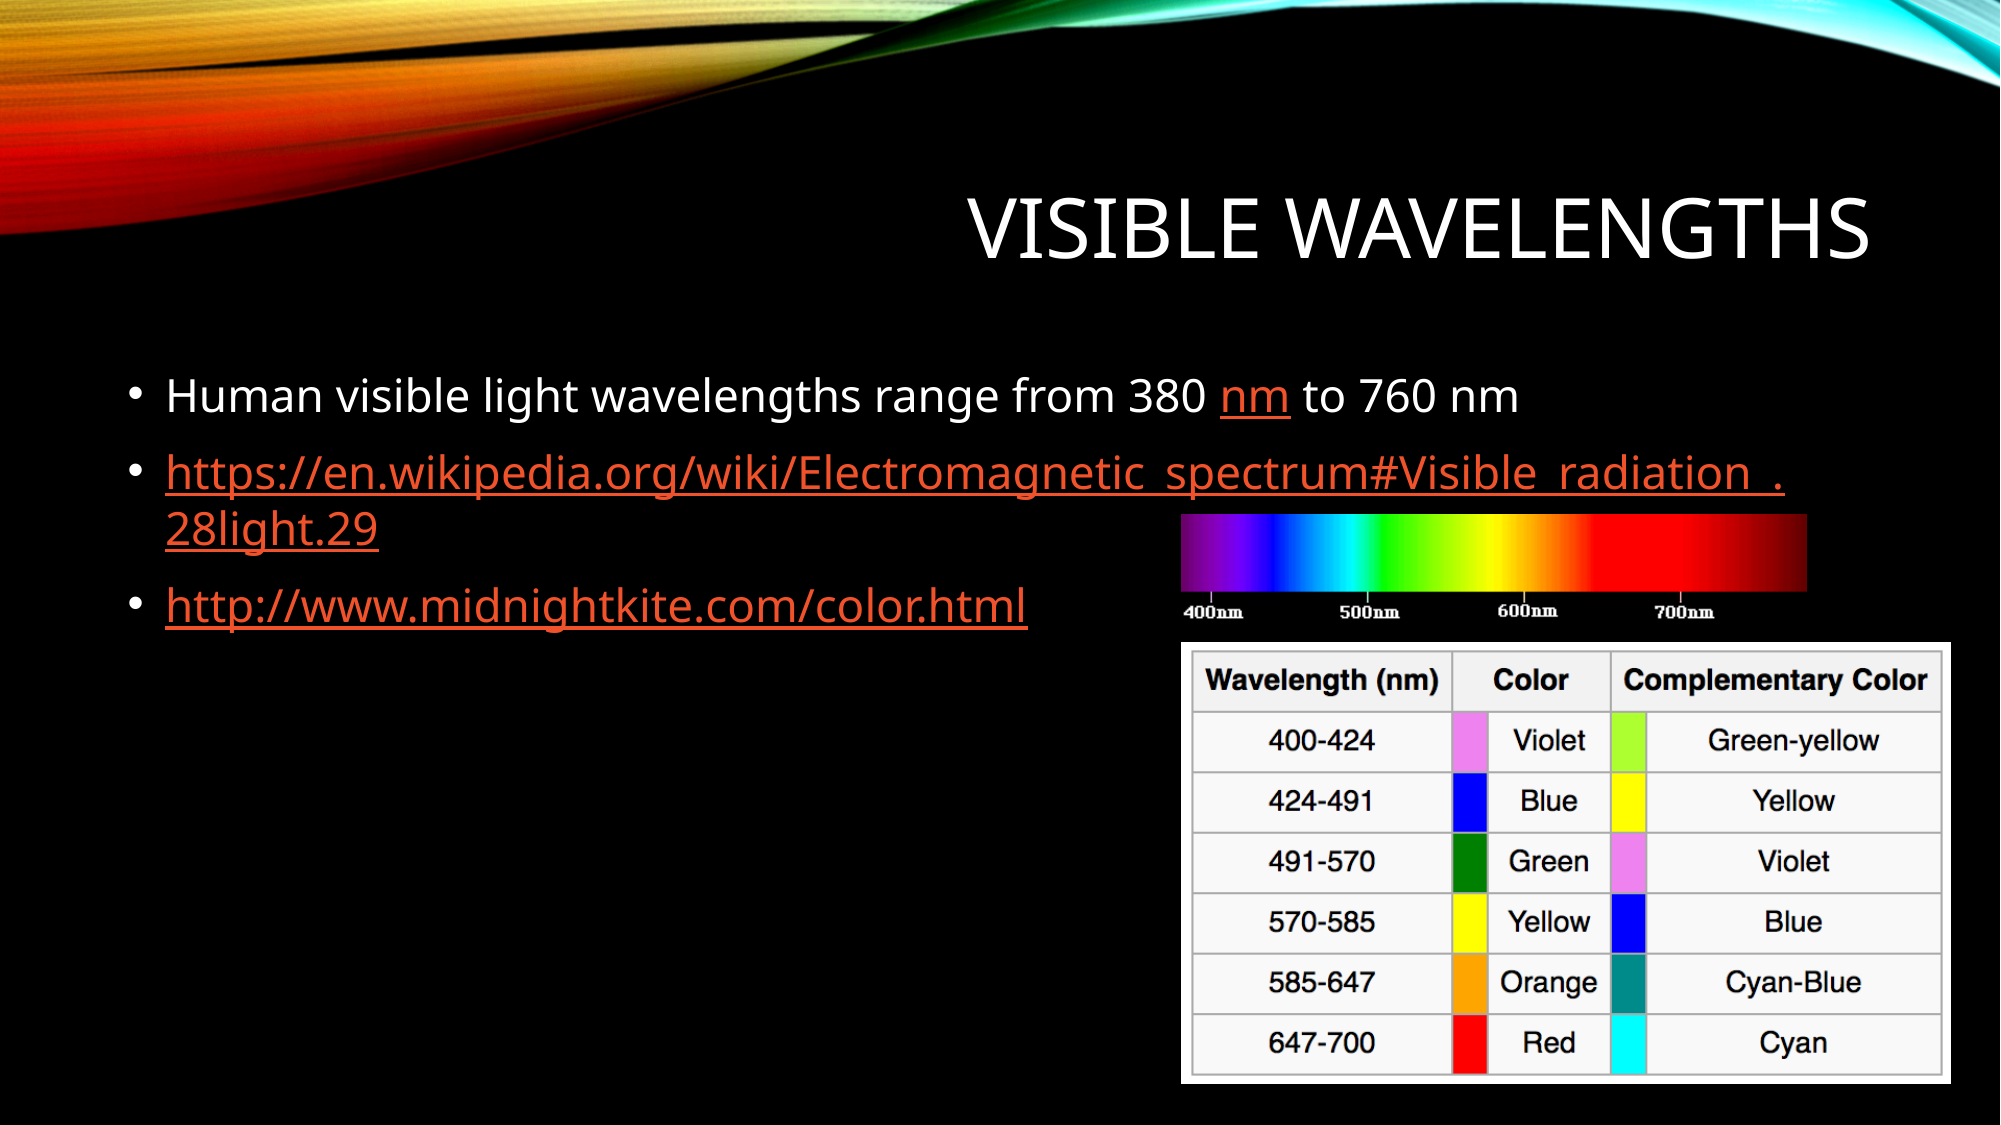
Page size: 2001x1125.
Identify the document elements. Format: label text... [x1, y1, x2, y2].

title Visible Wavelengths [474, 125, 1888, 338]
picture [0, 0, 2000, 237]
picture [1180, 641, 1951, 1085]
list Human visible light wavelengths range from 380 nm to 760 nm https://en.wikipedia.org/wiki/Electromagnetic_spectrum#Visible_radiation_.28light.29 http://www.midnightkite.com/color.html [112, 360, 1888, 1021]
picture [1180, 514, 1807, 629]
